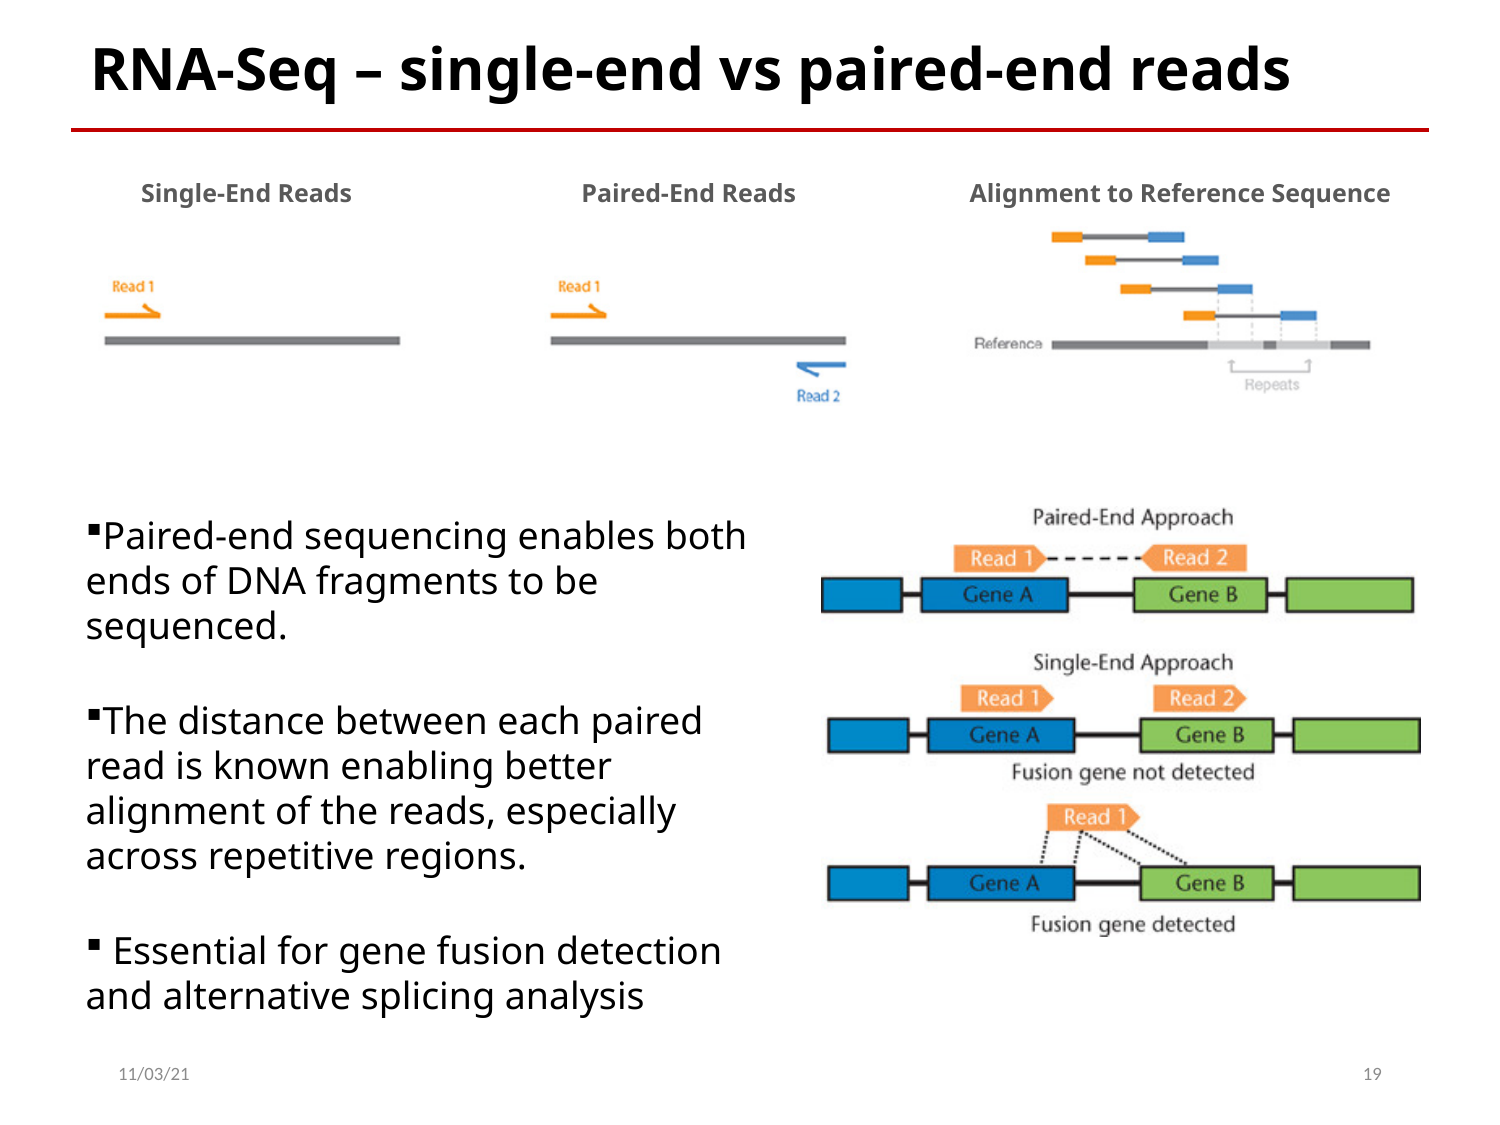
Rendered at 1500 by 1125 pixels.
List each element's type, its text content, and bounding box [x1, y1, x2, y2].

picture [517, 210, 865, 415]
slide_number 19 [1059, 1042, 1397, 1103]
text_box Paired-end sequencing enables both ends of DNA fragments to be sequenced. The distance between each paired read is known enabling better alignment of the reads, especially across repetitive regions. Essential for gene fusion detection and alternative splicing analysis [70, 504, 804, 1025]
picture [821, 506, 1422, 937]
text_box Paired-End Reads [525, 170, 853, 210]
picture [957, 217, 1404, 421]
picture [71, 243, 423, 357]
text_box Alignment to Reference Sequence [948, 170, 1413, 215]
title RNA-Seq – single-end vs paired-end reads [75, 24, 1425, 118]
text_box Single-End Reads [83, 170, 411, 215]
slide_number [103, 1042, 441, 1103]
